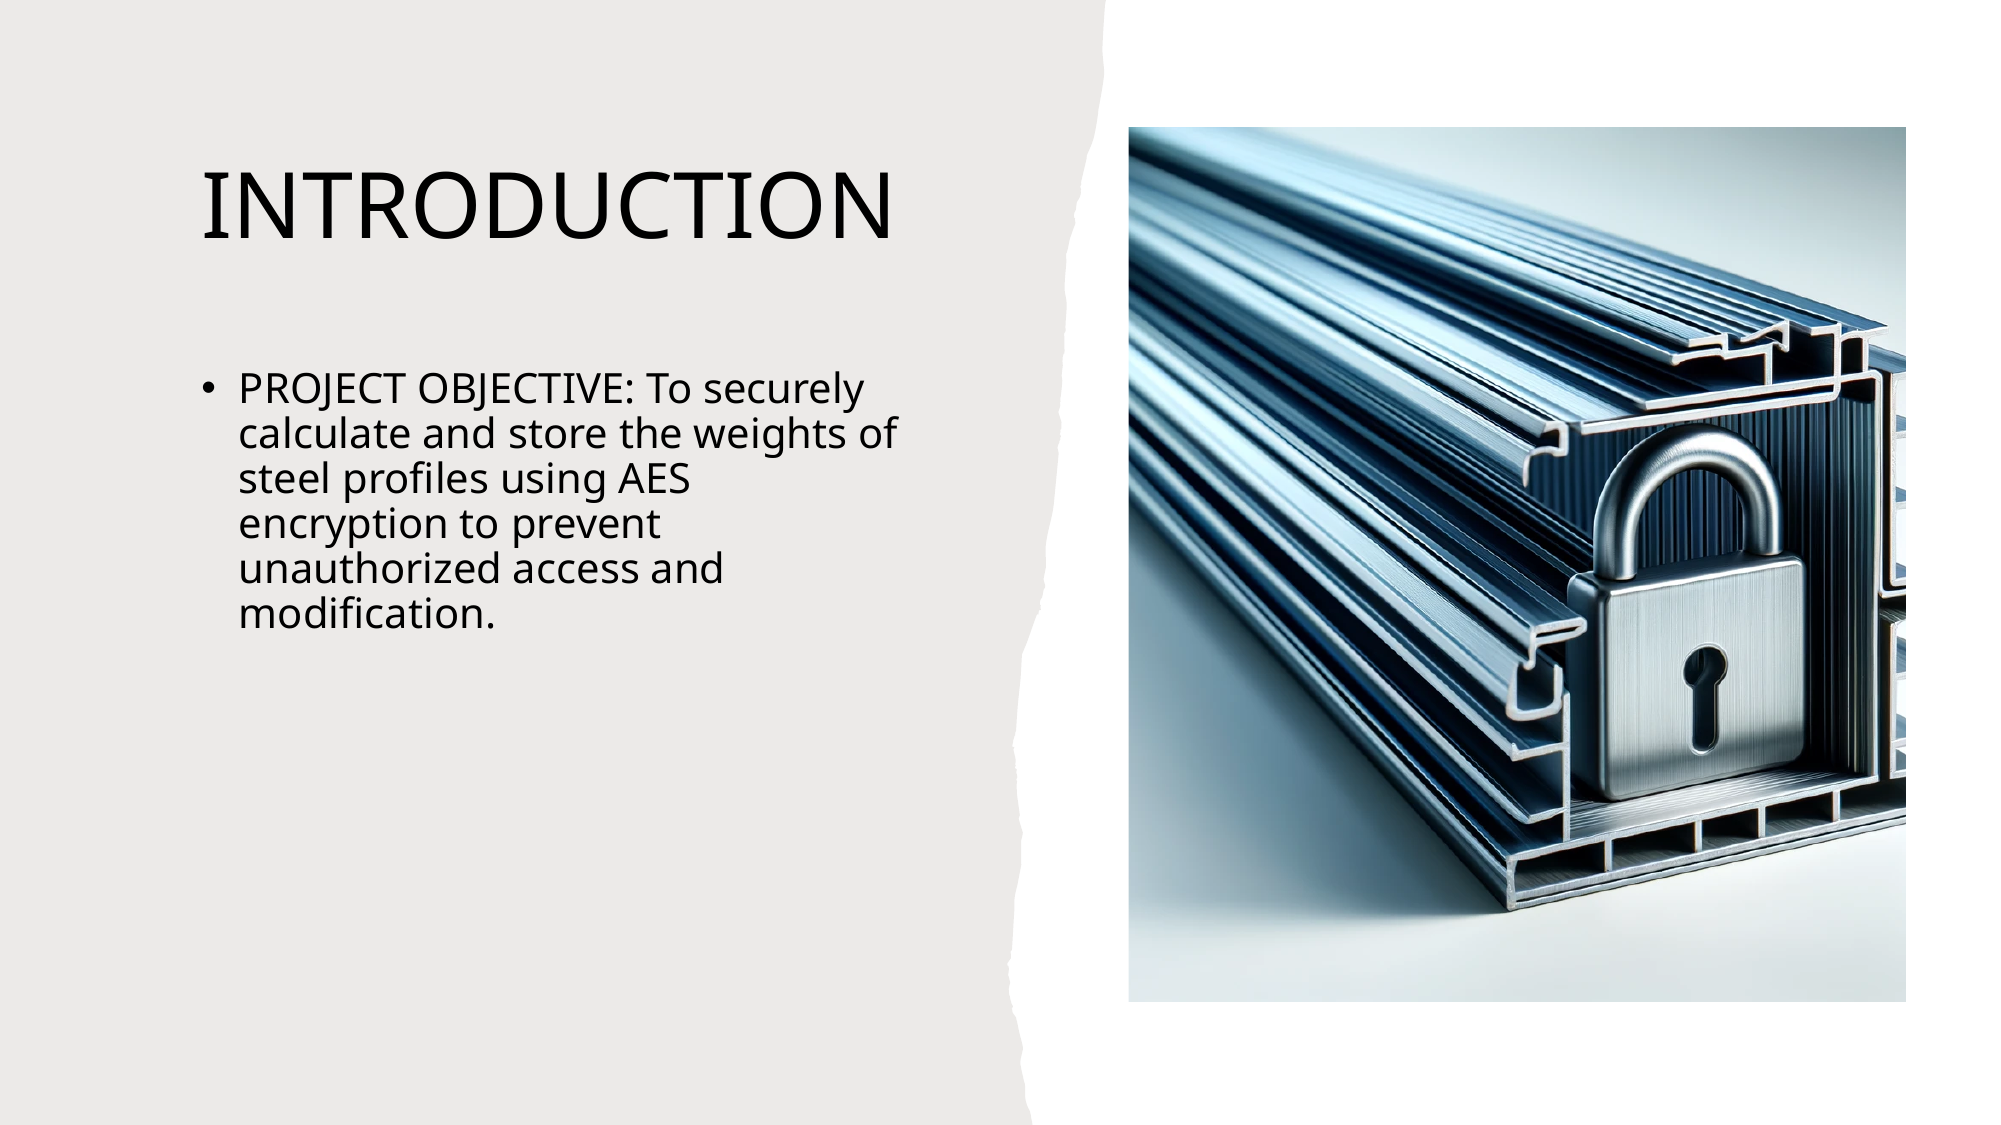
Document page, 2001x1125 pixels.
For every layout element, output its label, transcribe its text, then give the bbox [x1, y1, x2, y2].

text_box [1010, 0, 2000, 1125]
title INTRODUCTION [186, 99, 972, 319]
text_box [0, 0, 1108, 1125]
picture [1128, 126, 1907, 1002]
list PROJECT OBJECTIVE: To securely calculate and store the weights of steel profiles using AES encryption to prevent unauthorized access and modification. [186, 359, 915, 1002]
